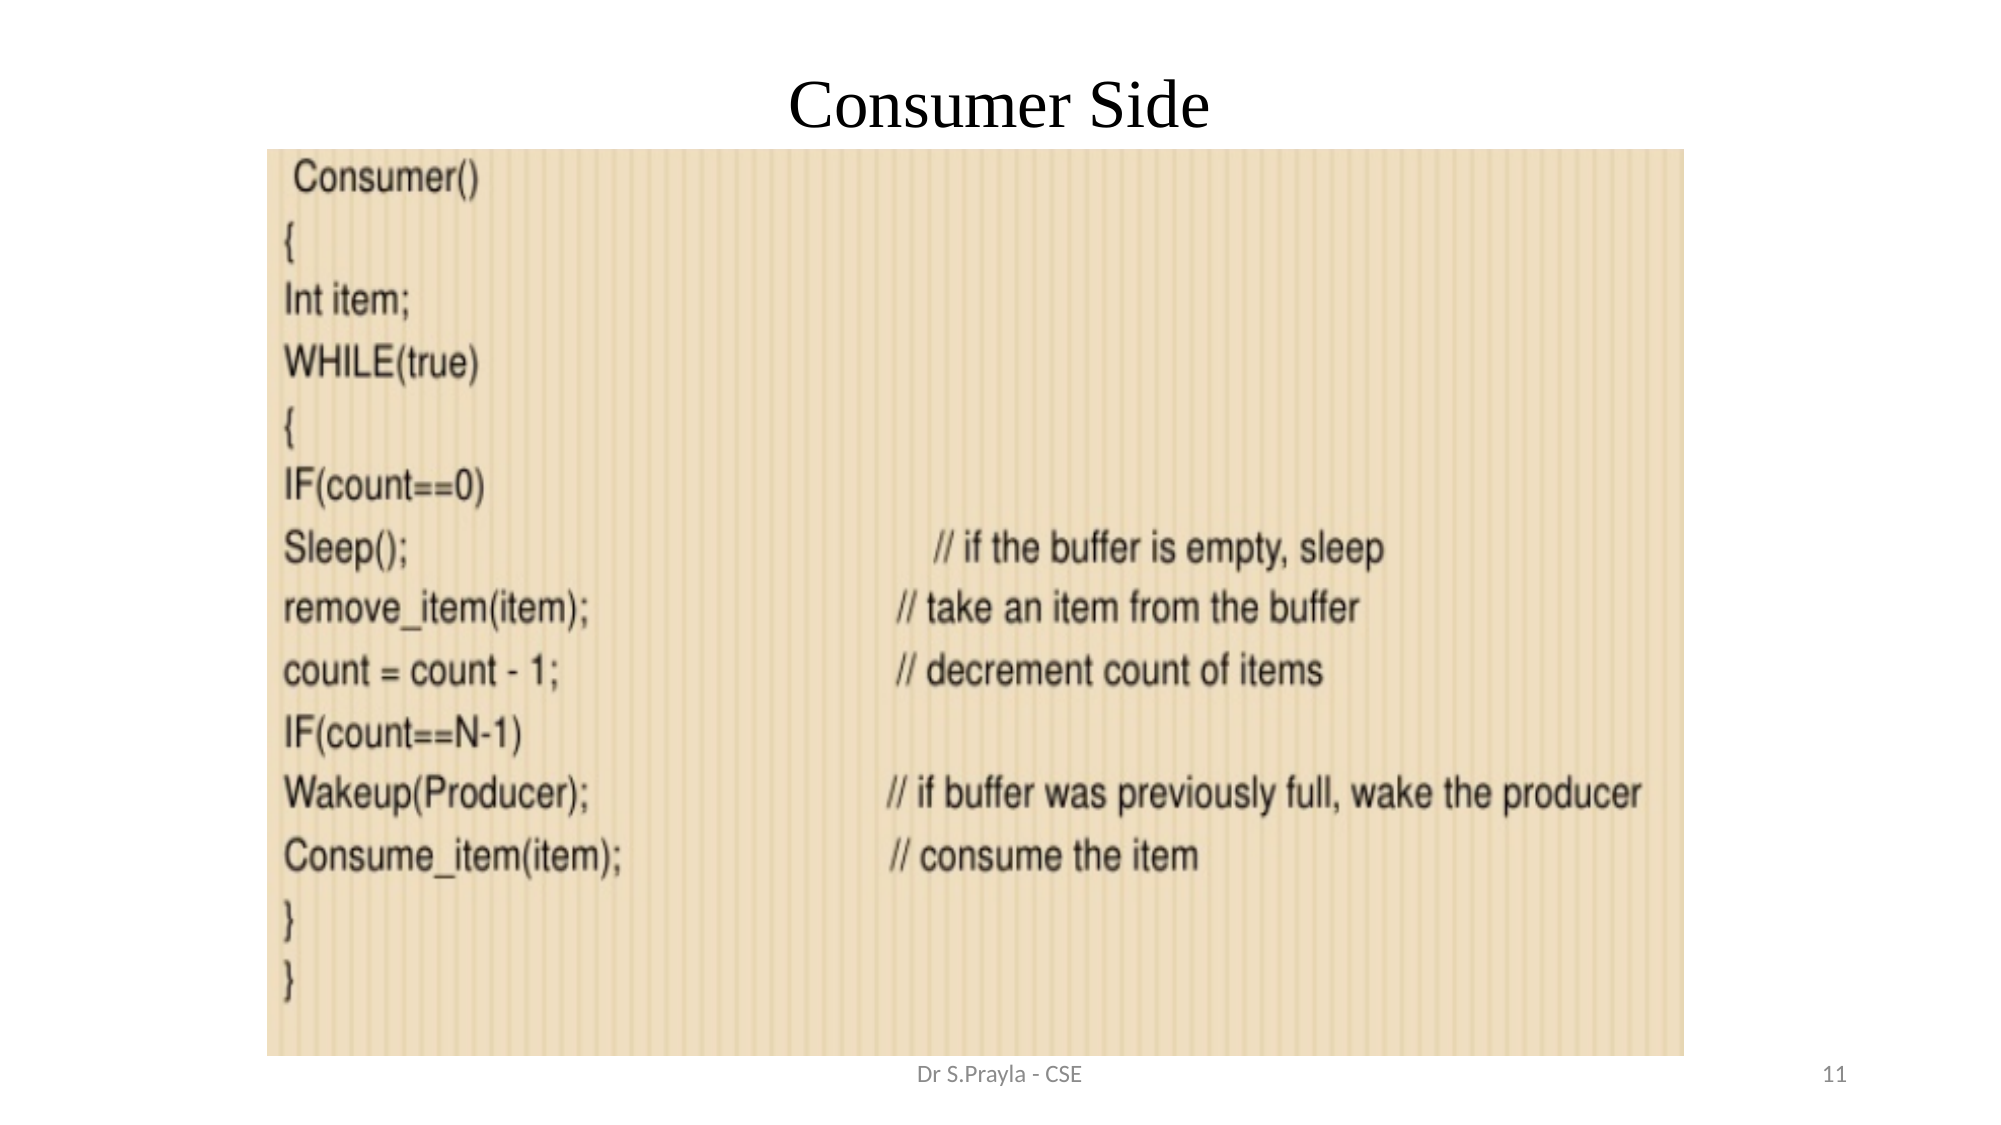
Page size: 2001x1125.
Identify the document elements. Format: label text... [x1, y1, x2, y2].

footer Dr S.Prayla - CSE [662, 1056, 1338, 1103]
title Consumer Side [137, 59, 1863, 150]
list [267, 149, 1684, 1056]
slide_number 11 [1412, 1042, 1863, 1103]
